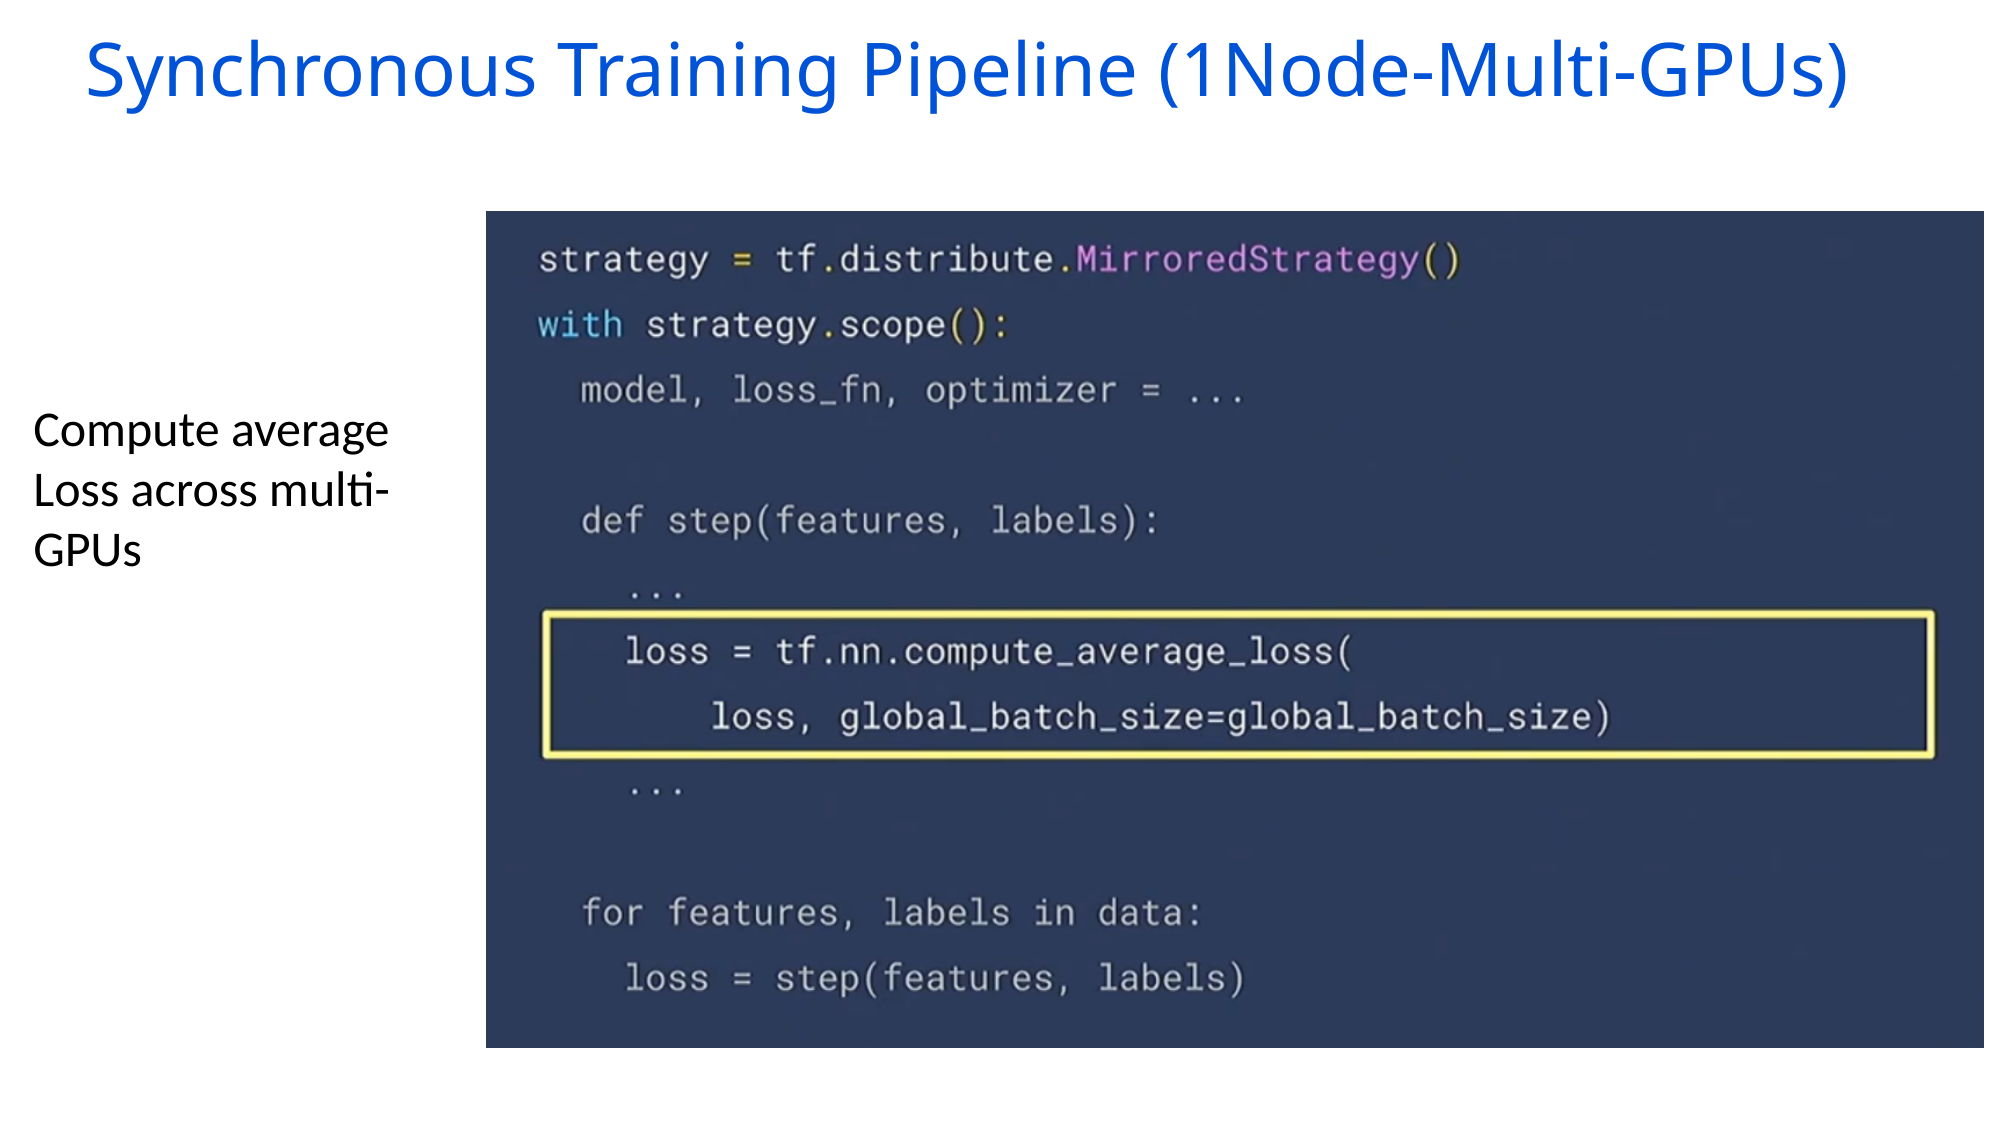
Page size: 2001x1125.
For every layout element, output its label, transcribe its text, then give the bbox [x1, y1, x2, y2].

picture [486, 211, 1984, 1049]
text_box Synchronous Training Pipeline (1Node-Multi-GPUs) [0, 0, 1937, 145]
text_box Compute average Loss across multi-GPUs [18, 388, 486, 584]
